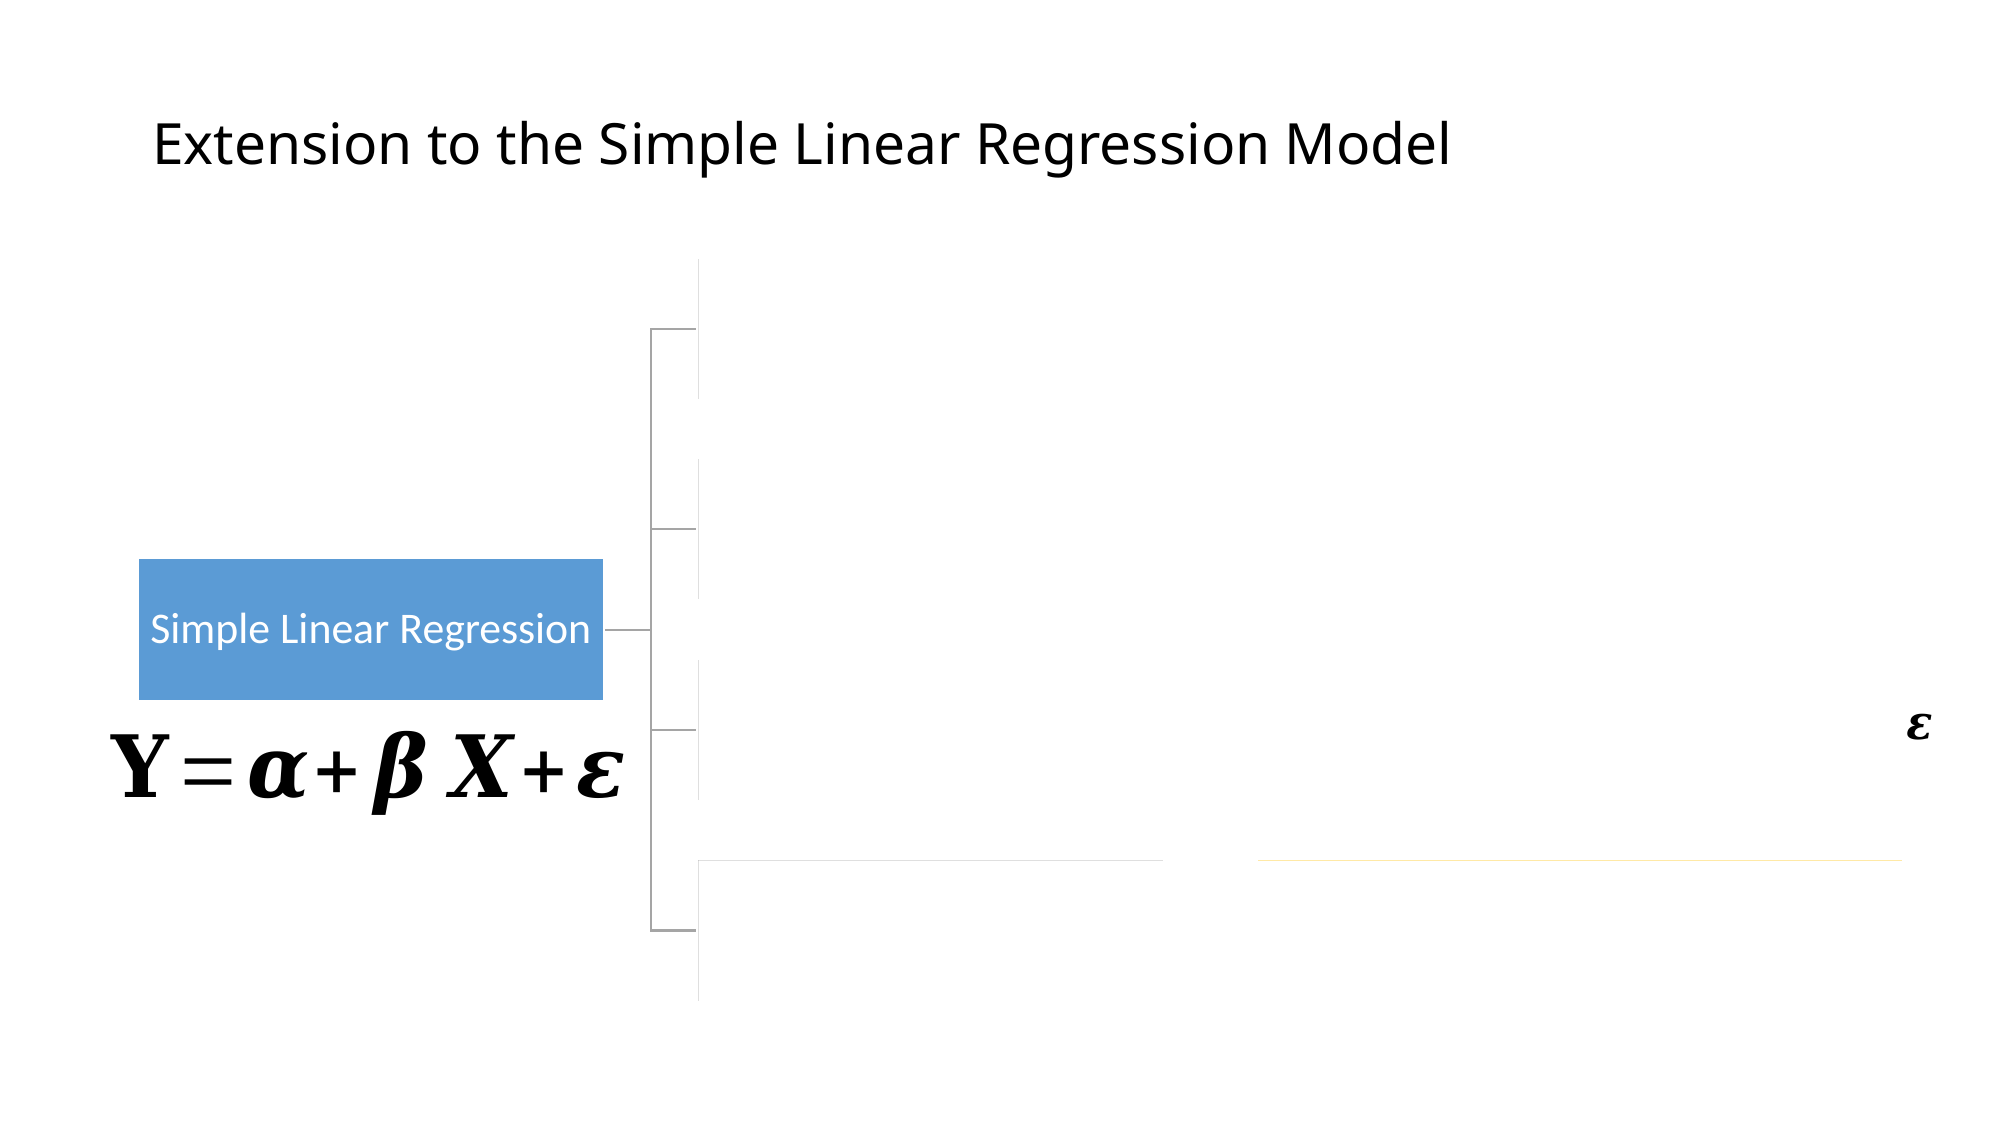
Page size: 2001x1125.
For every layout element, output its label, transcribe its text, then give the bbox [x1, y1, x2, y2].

title Extension to the Simple Linear Regression Model [137, 106, 1863, 185]
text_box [137, 185, 1903, 1075]
